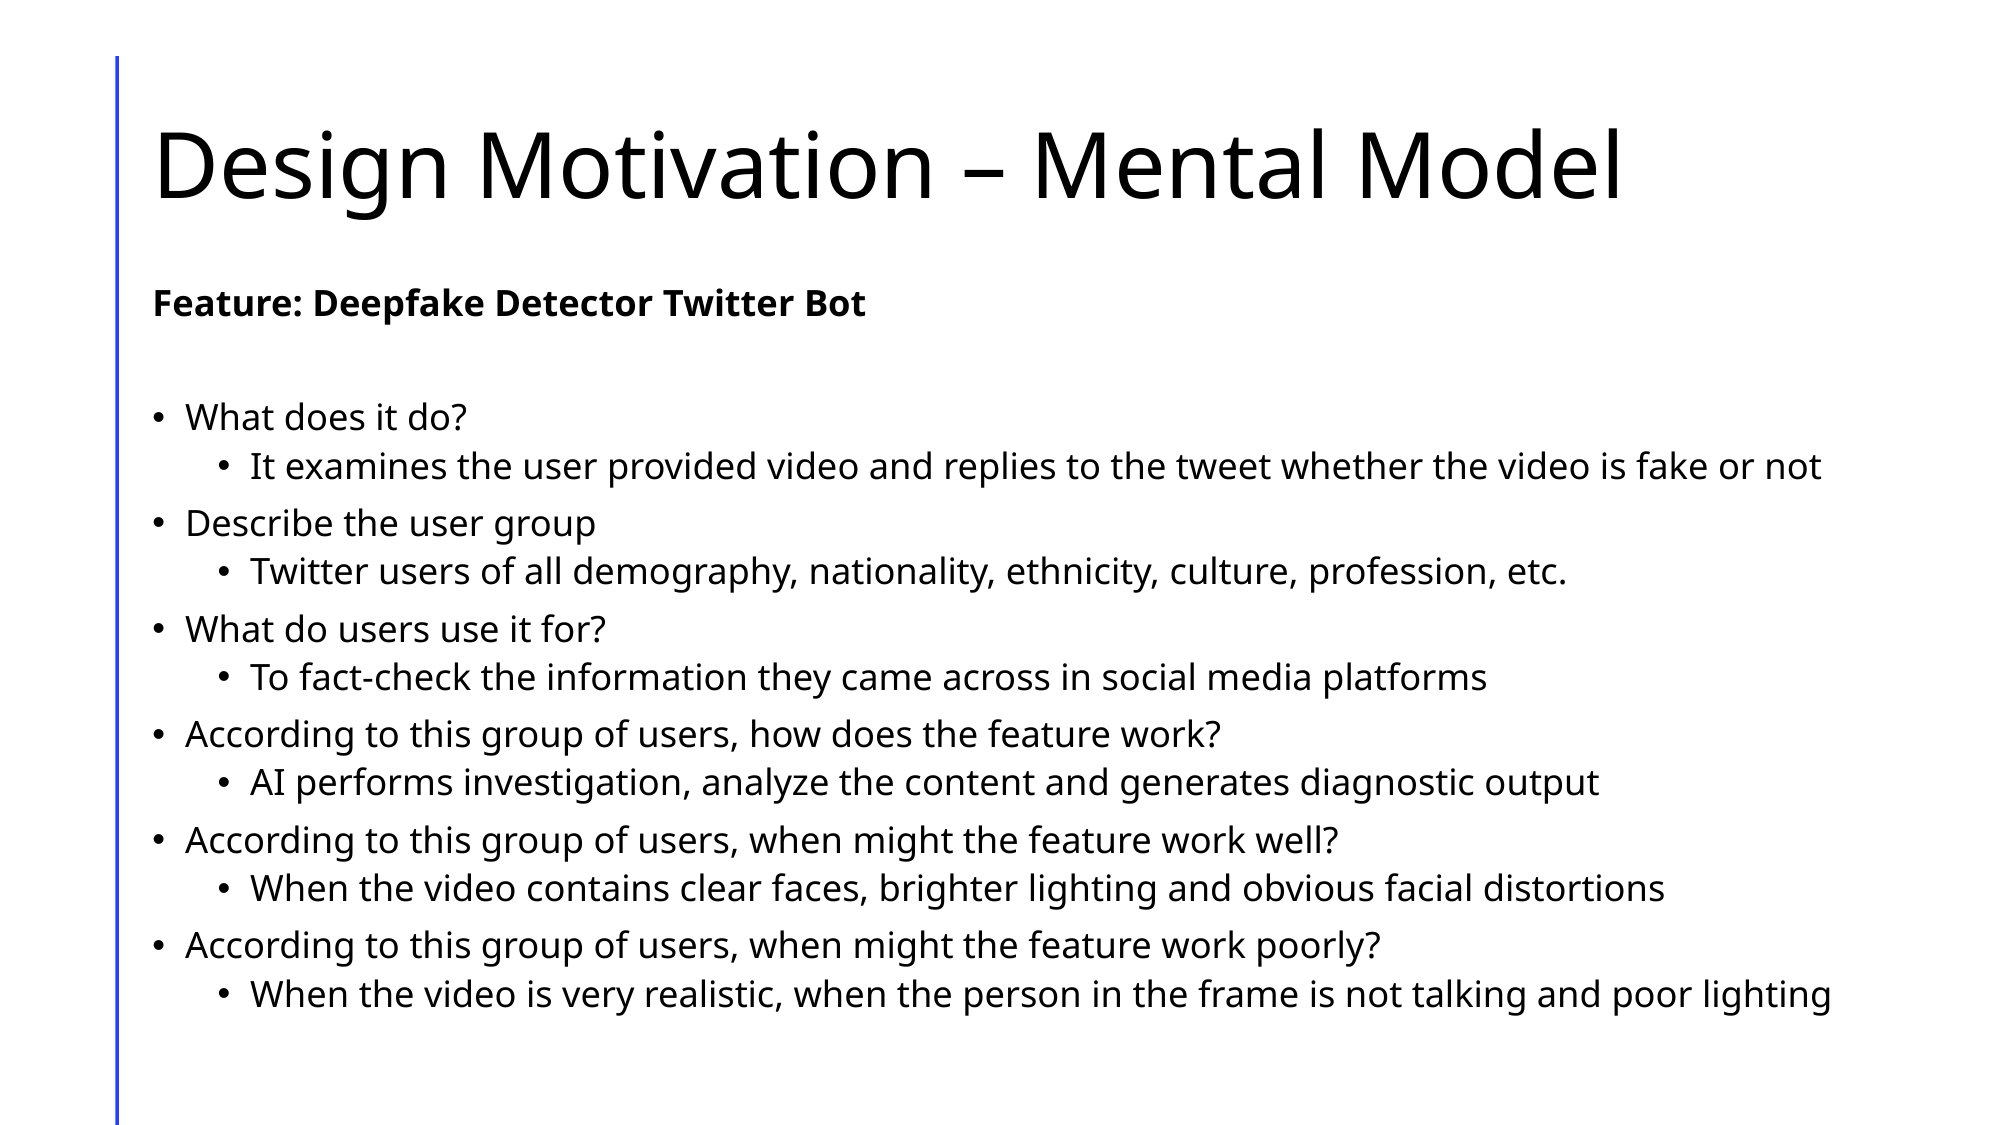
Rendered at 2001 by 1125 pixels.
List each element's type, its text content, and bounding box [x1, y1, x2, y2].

title Design Motivation – Mental Model [137, 59, 1863, 277]
text_box Feature: Deepfake Detector Twitter Bot What does it do? It examines the user provided video and replies to the tweet whether the video is fake or not Describe the user group Twitter users of all demography, nationality, ethnicity, culture, profession, etc. What do users use it for? To fact-check the information they came across in social media platforms According to this group of users, how does the feature work? AI performs investigation, analyze the content and generates diagnostic output According to this group of users, when might the feature work well? When the video contains clear faces, brighter lighting and obvious facial distortions According to this group of users, when might the feature work poorly? When the video is very realistic, when the person in the frame is not talking and poor lighting [137, 277, 1863, 1088]
